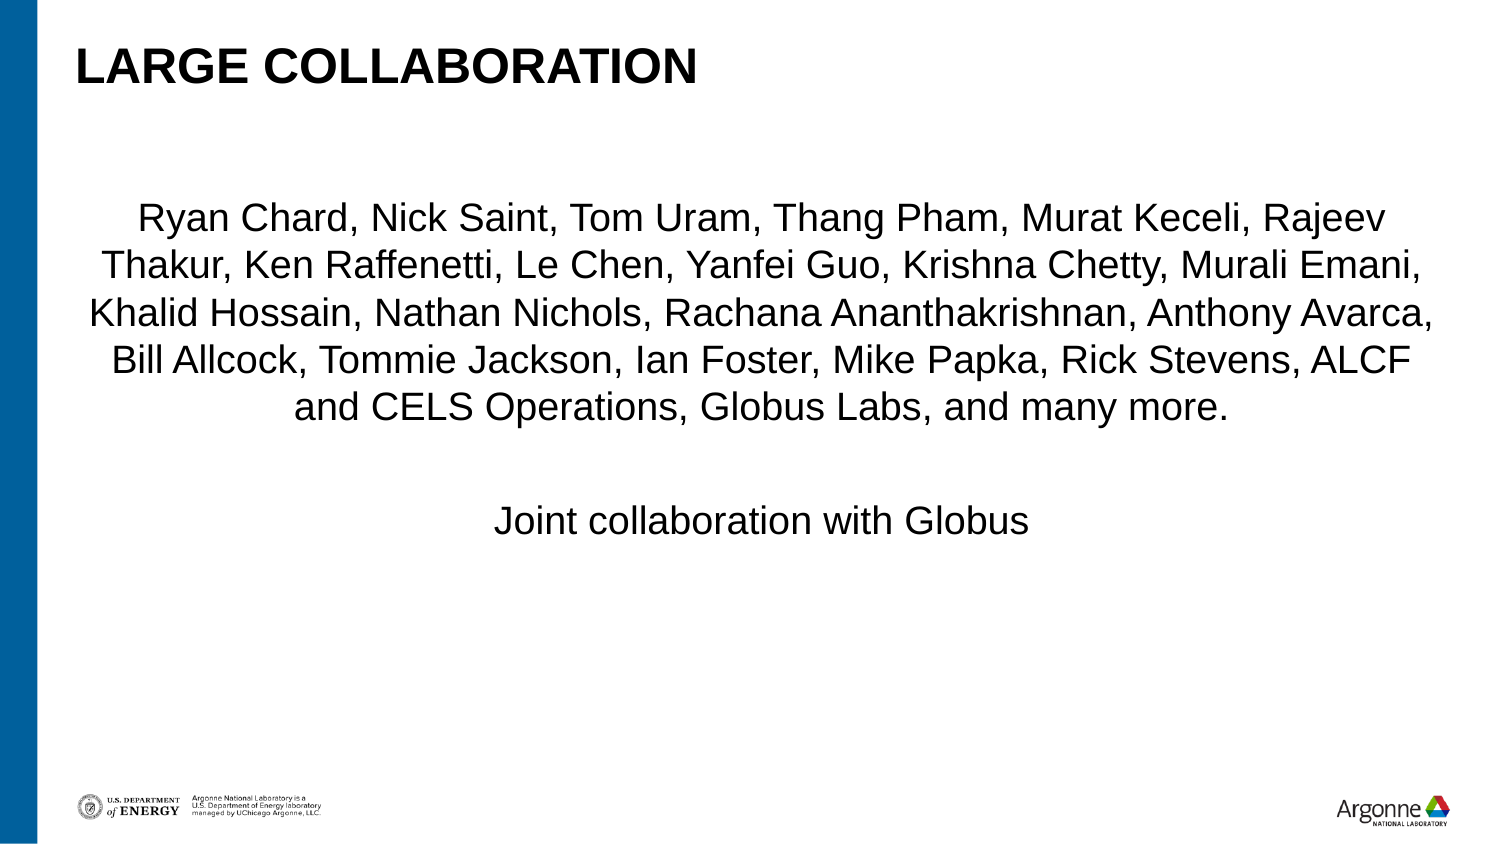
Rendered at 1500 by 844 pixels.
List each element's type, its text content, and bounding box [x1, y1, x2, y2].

picture [1329, 788, 1457, 833]
list Ryan Chard, Nick Saint, Tom Uram, Thang Pham, Murat Keceli, Rajeev Thakur, Ken Raffenetti, Le Chen, Yanfei Guo, Krishna Chetty, Murali Emani, Khalid Hossain, Nathan Nichols, Rachana Ananthakrishnan, Anthony Avarca, Bill Allcock, Tommie Jackson, Ian Foster, Mike Papka, Rick Stevens, ALCF and CELS Operations, Globus Labs, and many more. Joint collaboration with Globus [75, 191, 1450, 596]
picture [76, 791, 323, 822]
text_box Large collaboration [75, 40, 1450, 106]
